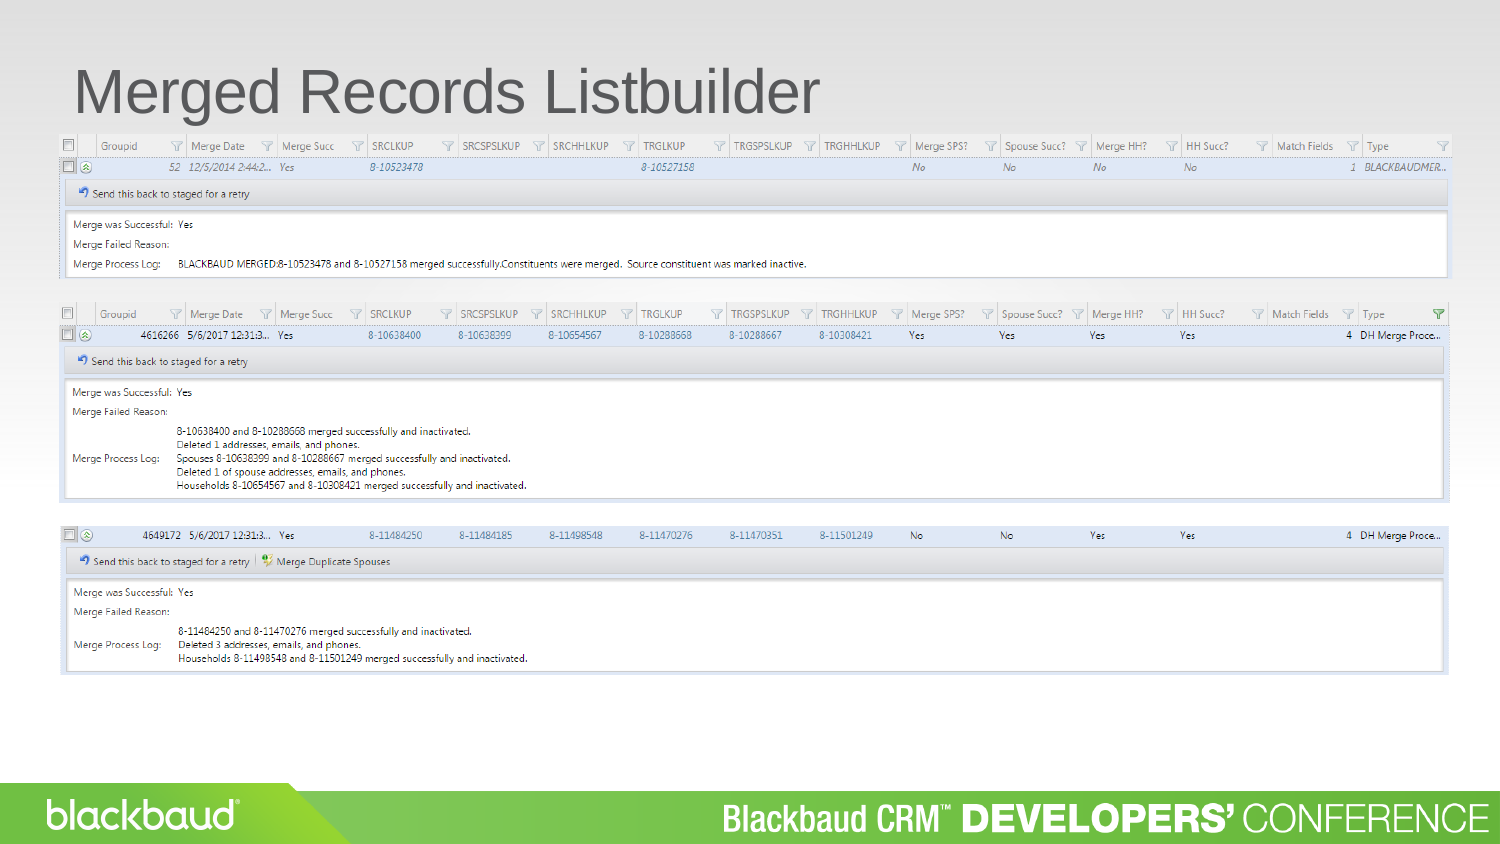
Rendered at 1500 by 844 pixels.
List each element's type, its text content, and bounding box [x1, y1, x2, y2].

text_box Merged Records Listbuilder [59, 43, 1000, 133]
picture [0, 0, 1500, 844]
